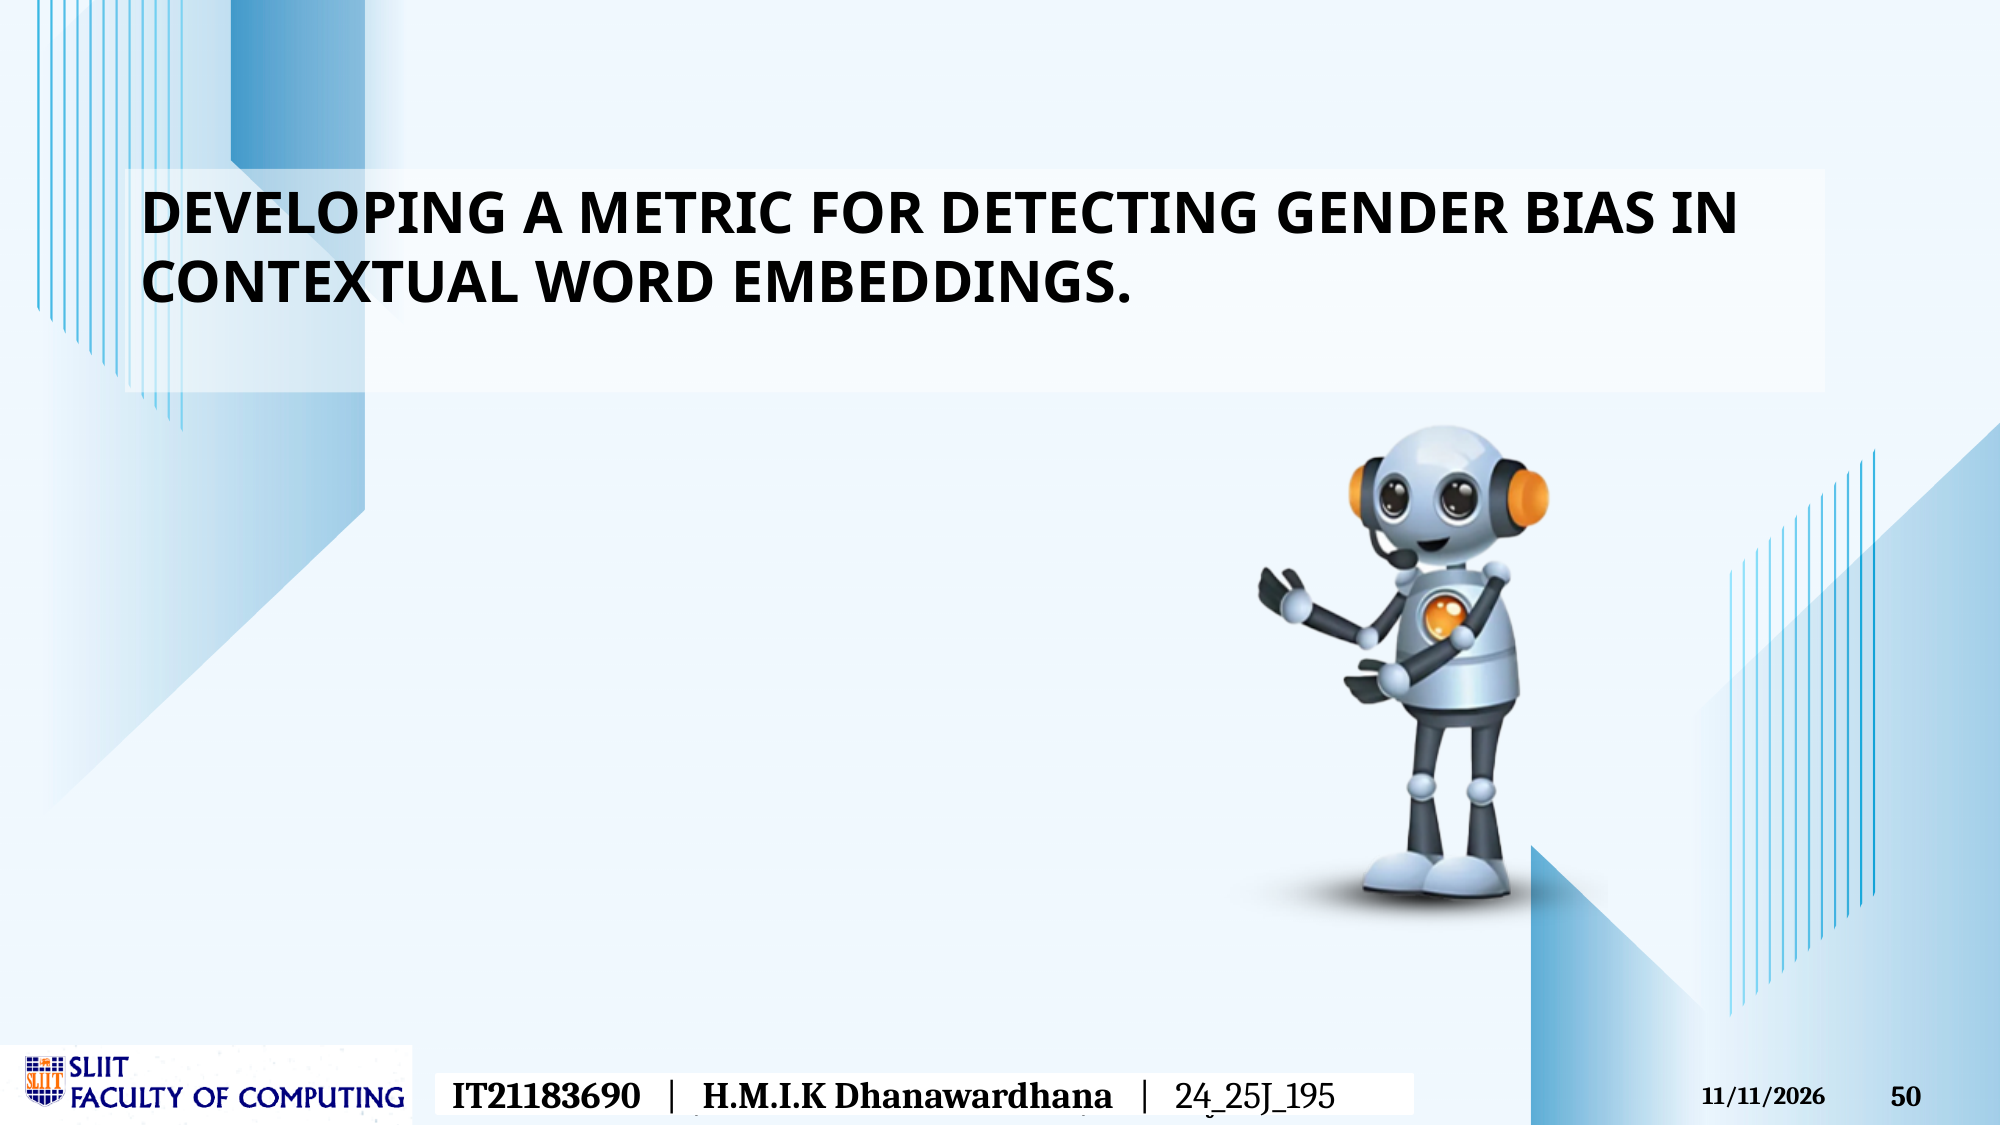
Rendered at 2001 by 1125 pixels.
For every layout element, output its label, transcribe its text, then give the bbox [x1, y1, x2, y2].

title Developing a metric for detecting Gender bias in Contextual Word Embeddings. [125, 168, 1825, 393]
text_box IT21183690 | H.M.I.K Dhanawardhana | 24_25J_195 [435, 1061, 1558, 1125]
picture [0, 0, 2000, 1125]
